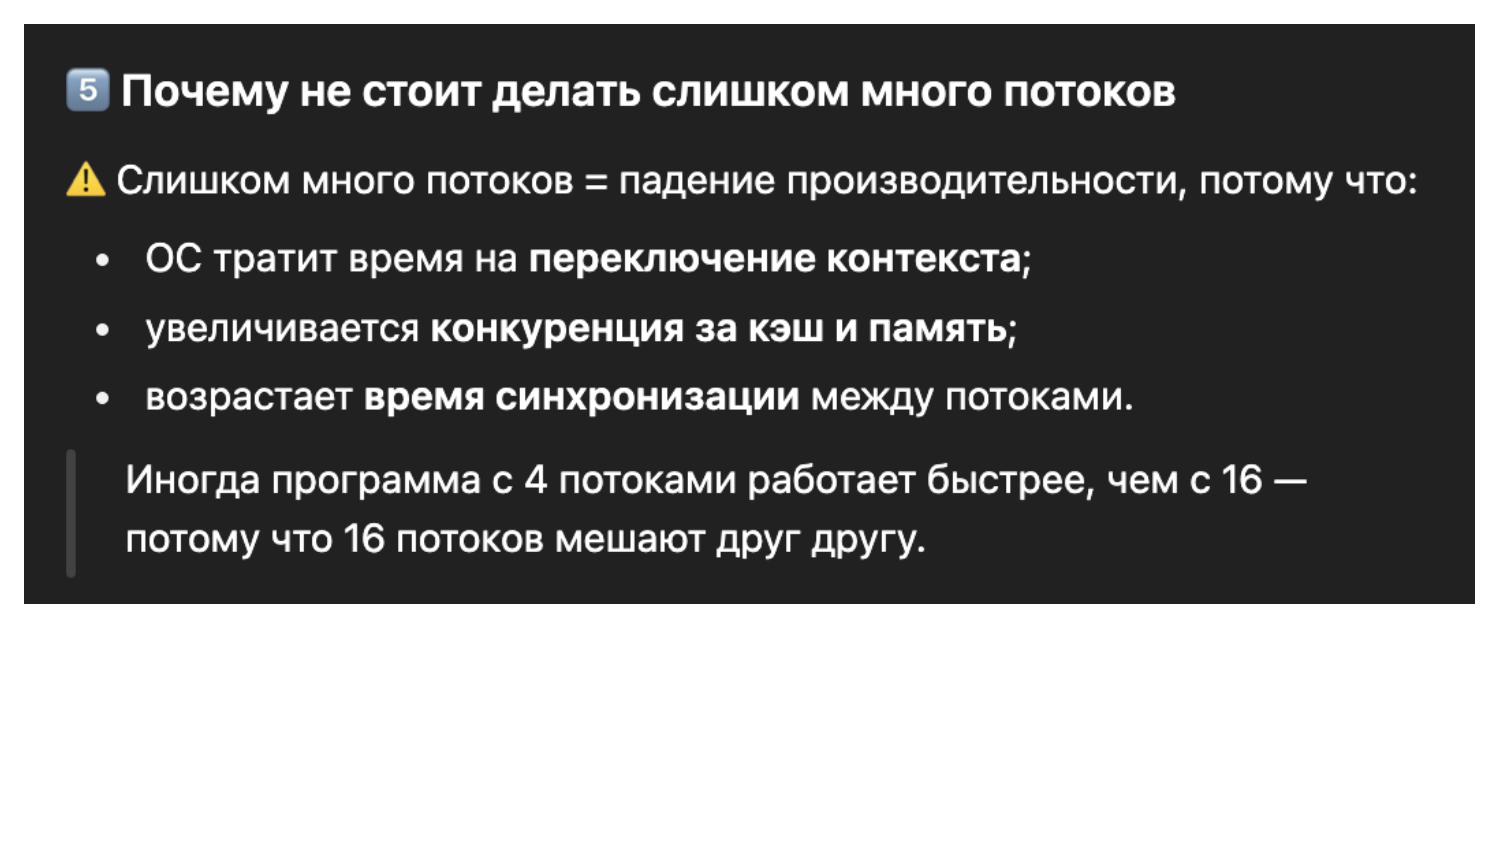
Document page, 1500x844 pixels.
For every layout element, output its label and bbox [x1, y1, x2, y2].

picture [24, 24, 1476, 605]
